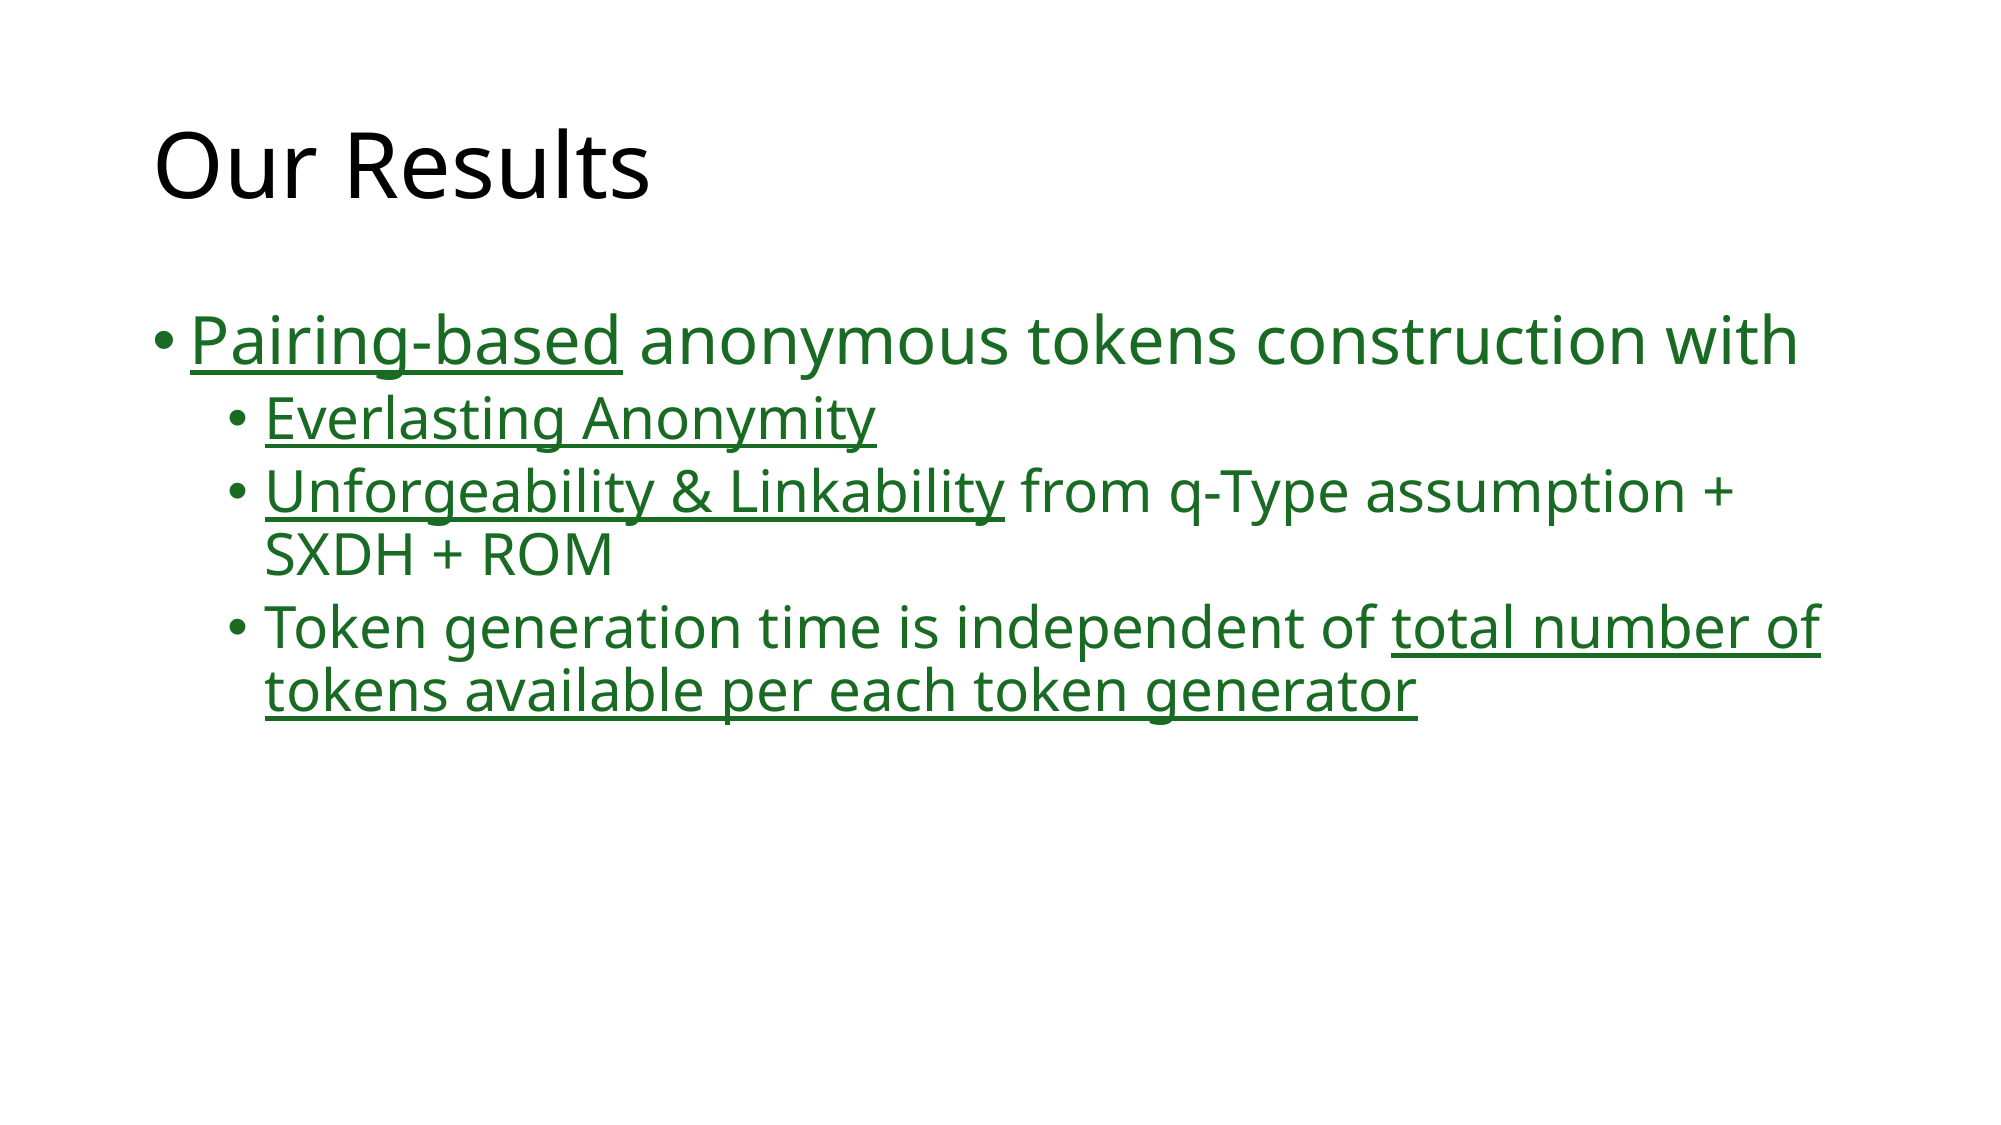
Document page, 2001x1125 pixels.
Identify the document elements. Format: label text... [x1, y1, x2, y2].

title Our Results [137, 59, 1863, 278]
list Pairing-based anonymous tokens construction with Everlasting Anonymity Unforgeability & Linkability from q-Type assumption + SXDH + ROM Token generation time is independent of total number of tokens available per each token generator [137, 299, 1863, 1014]
